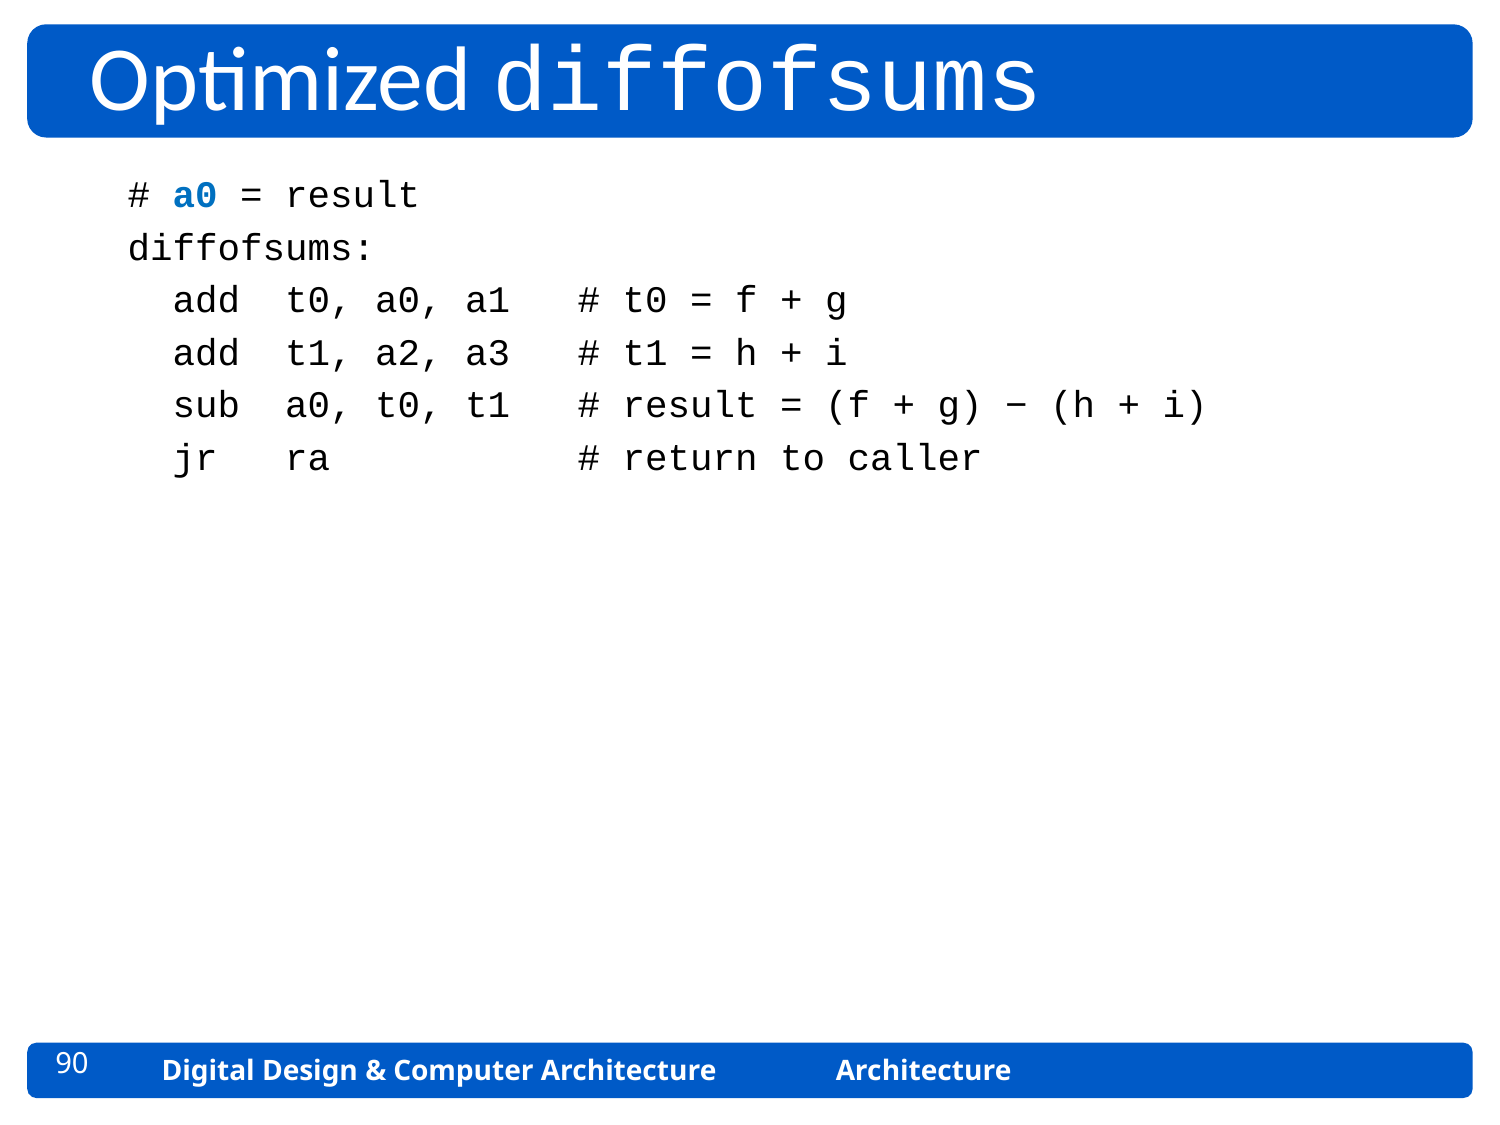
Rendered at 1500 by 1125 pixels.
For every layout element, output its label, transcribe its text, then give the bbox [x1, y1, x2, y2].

slide_number 90 [40, 1037, 164, 1096]
text_box Optimized diffofsums [74, 11, 1488, 136]
text_box # a0 = result diffofsums: add t0, a0, a1 # t0 = f + g add t1, a2, a3 # t1 = h + i sub a0, t0, t1 # result = (f + g) − (h + i) jr ra # return to caller [112, 162, 1388, 975]
